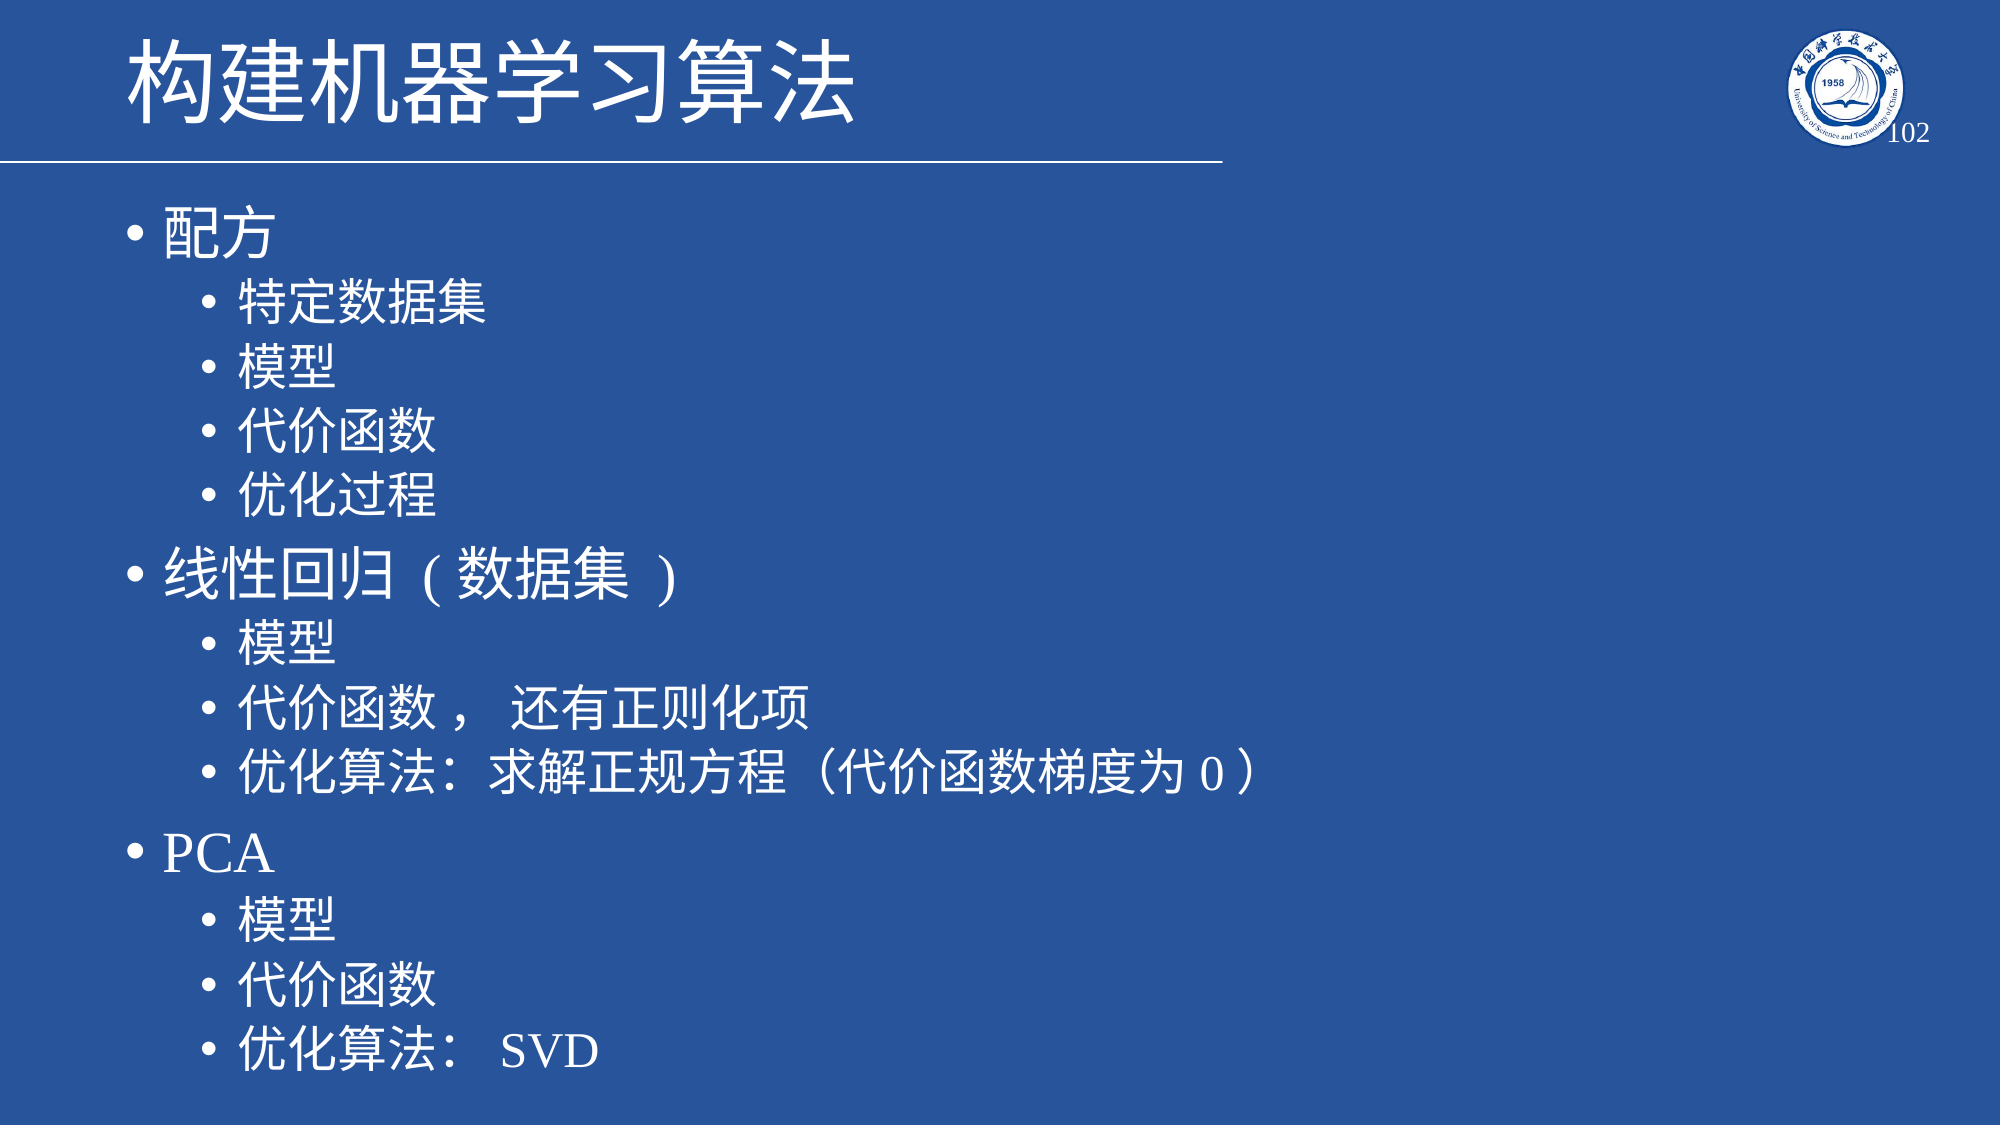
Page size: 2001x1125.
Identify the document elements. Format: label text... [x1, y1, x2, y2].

title 构建机器学习算法 [110, 23, 1907, 150]
slide_number 102 [1862, 112, 1946, 150]
